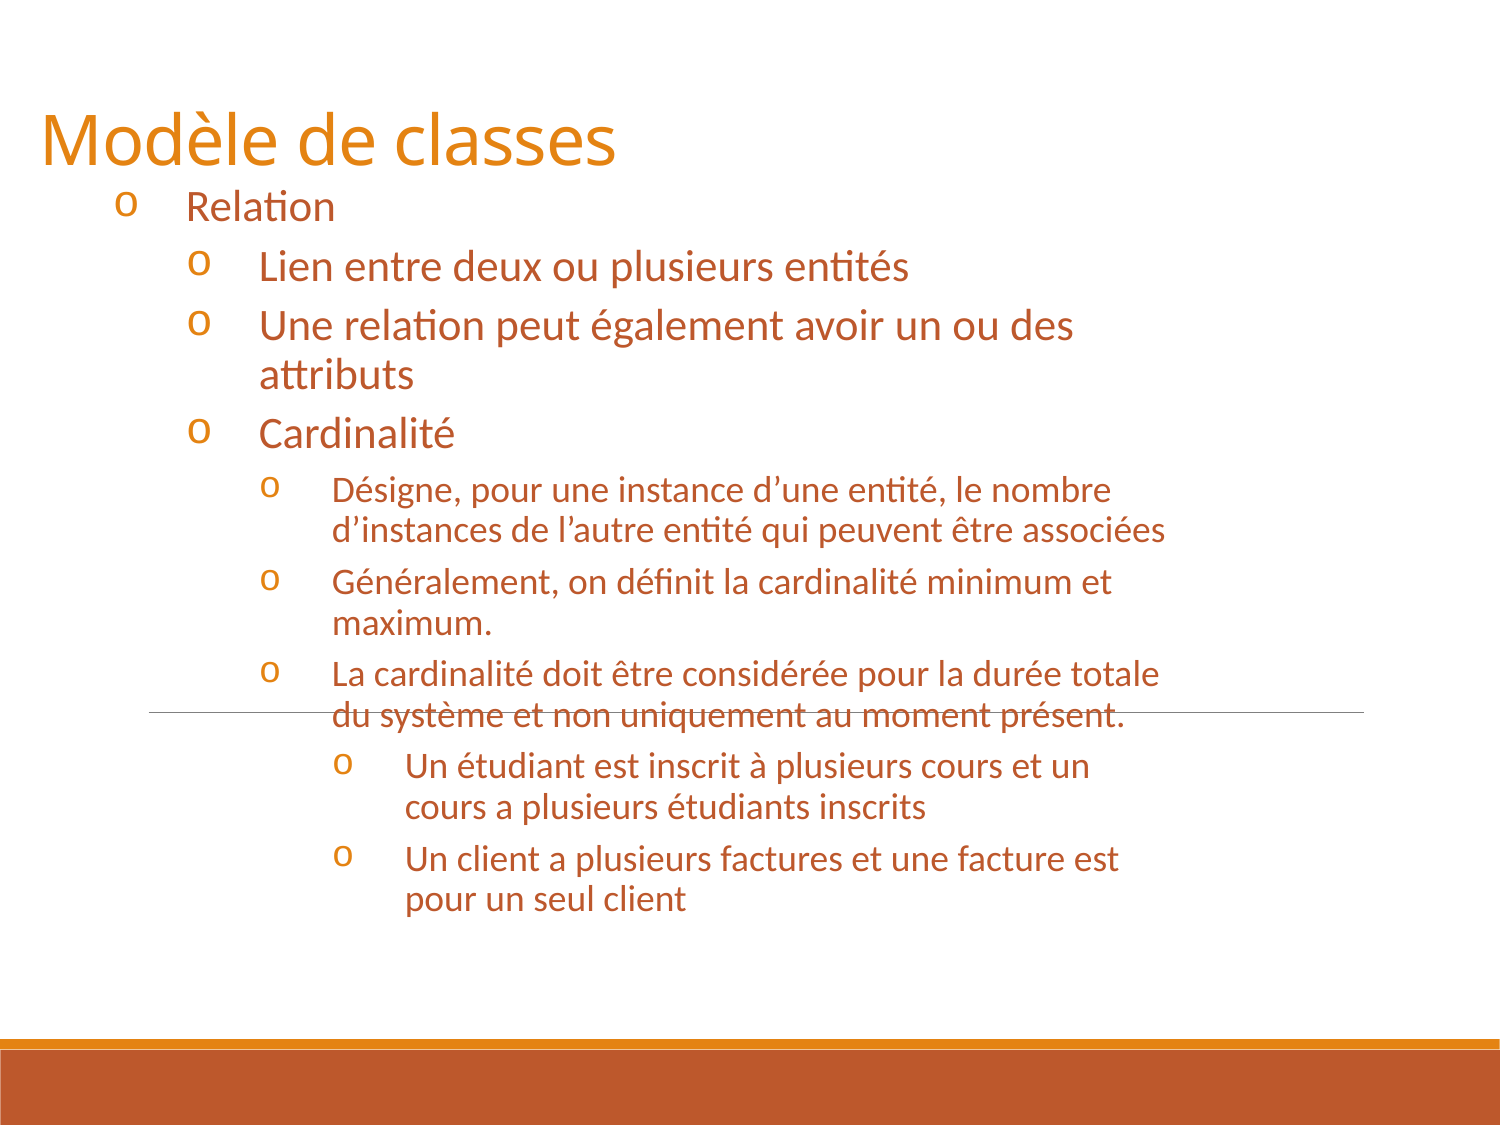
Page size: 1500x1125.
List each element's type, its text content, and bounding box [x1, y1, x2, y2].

subtitle Relation Lien entre deux ou plusieurs entités Une relation peut également avoir un ou des attributs Cardinalité Désigne, pour une instance d’une entité, le nombre d’instances de l’autre entité qui peuvent être associées Généralement, on définit la cardinalité minimum et maximum. La cardinalité doit être considérée pour la durée totale du système et non uniquement au moment présent. Un étudiant est inscrit à plusieurs cours et un cours a plusieurs étudiants inscrits Un client a plusieurs factures et une facture est pour un seul client [24, 174, 1188, 1013]
title Modèle de classes [24, 99, 1300, 188]
